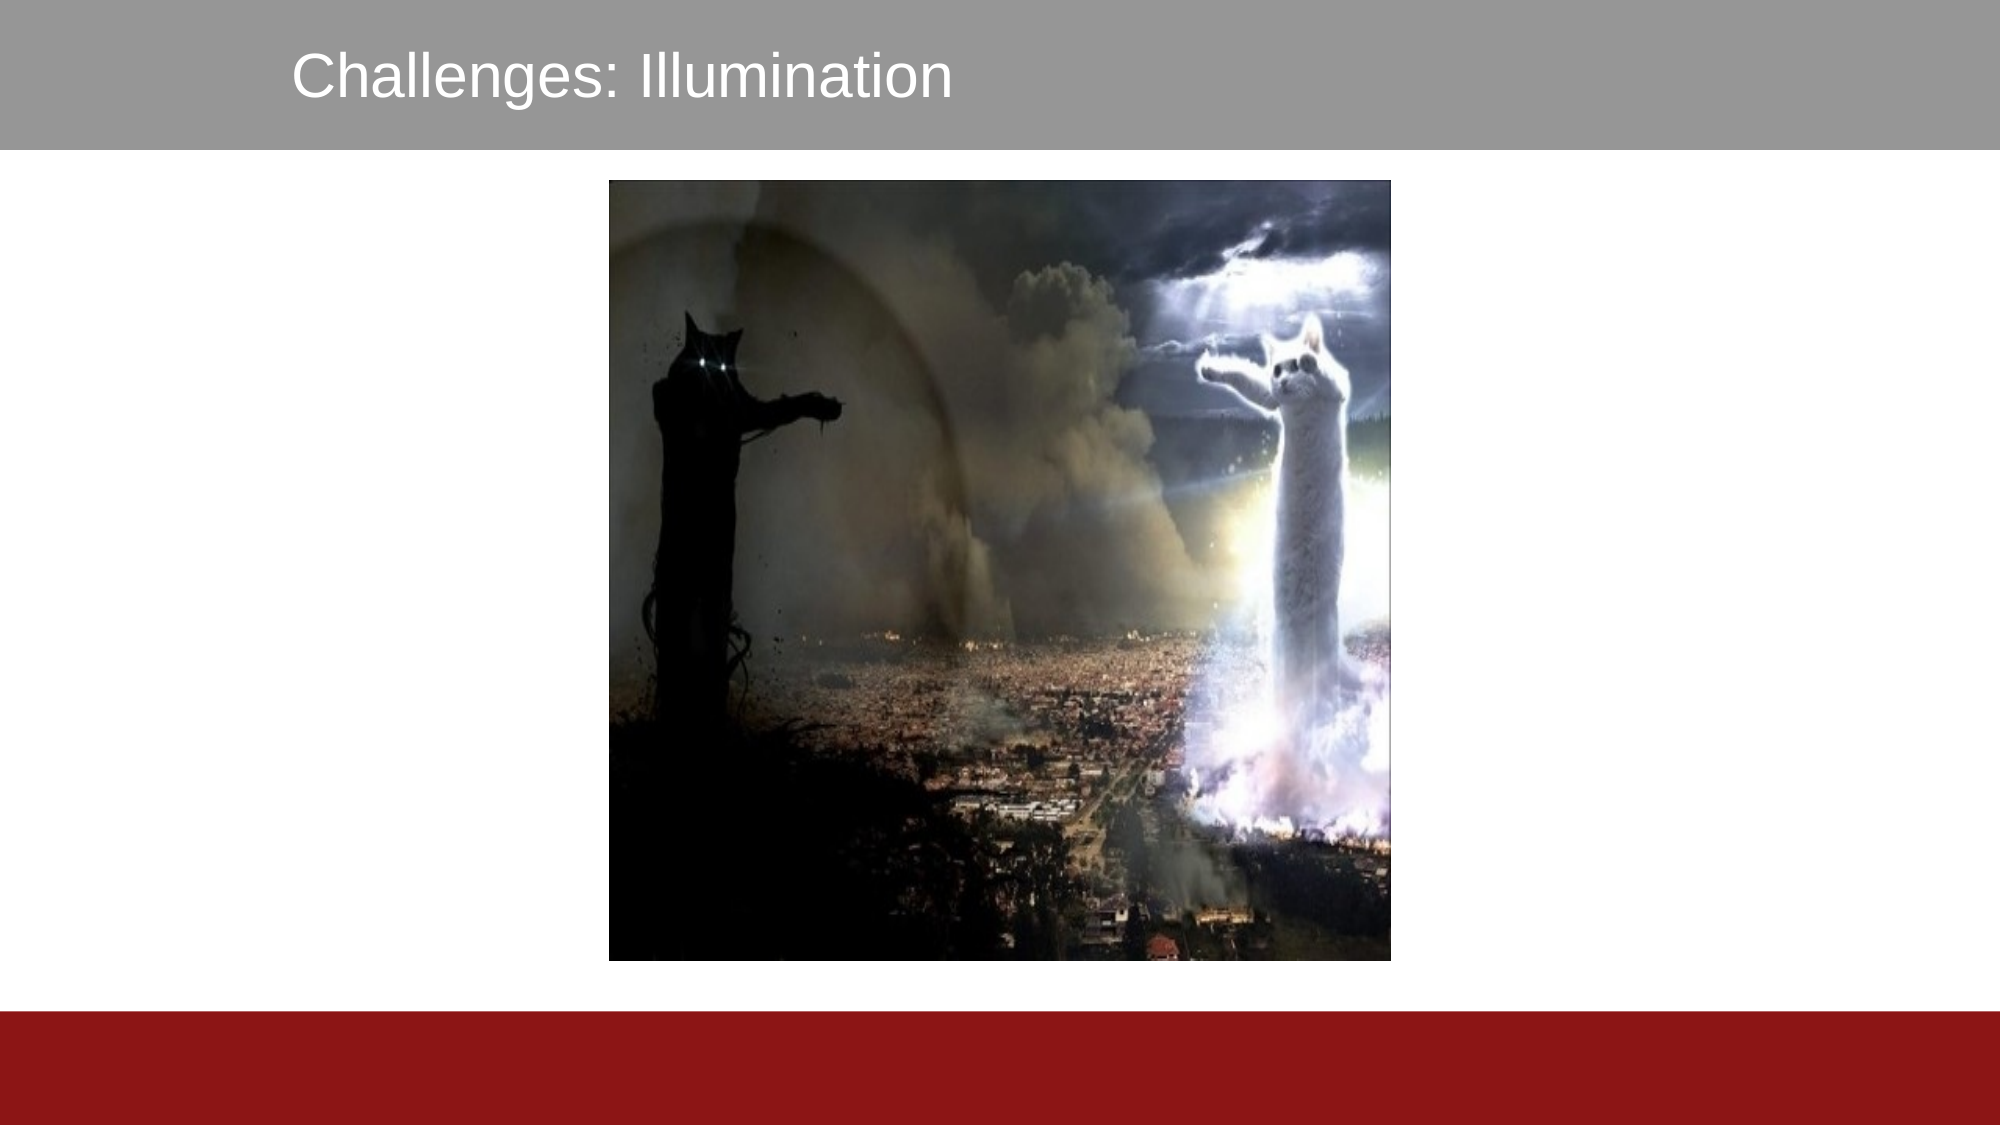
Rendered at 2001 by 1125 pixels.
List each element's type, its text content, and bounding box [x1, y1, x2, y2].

picture [609, 180, 1391, 961]
text_box Challenges: Illumination [276, 20, 1367, 195]
